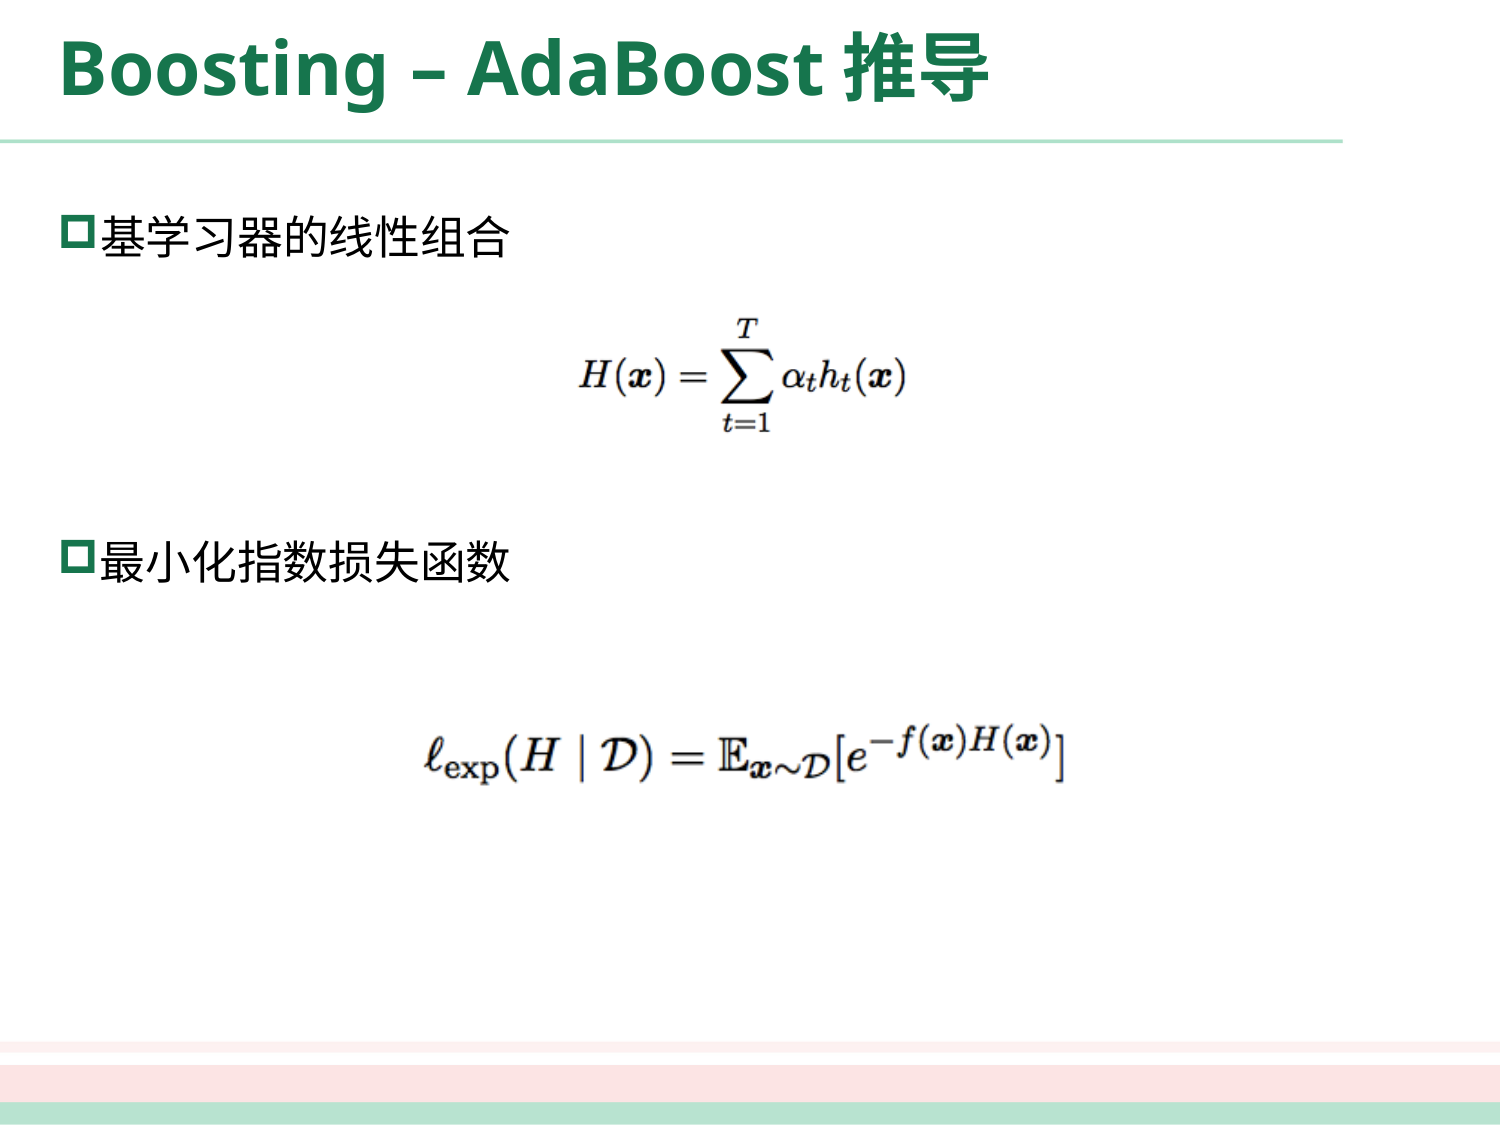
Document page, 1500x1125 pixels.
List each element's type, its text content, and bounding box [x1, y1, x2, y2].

text_box 最小化指数损失函数 [42, 532, 1457, 628]
list 基学习器的线性组合 [42, 207, 1457, 303]
picture [0, 0, 1500, 1125]
title Boosting – AdaBoost推导 [42, 7, 1337, 135]
